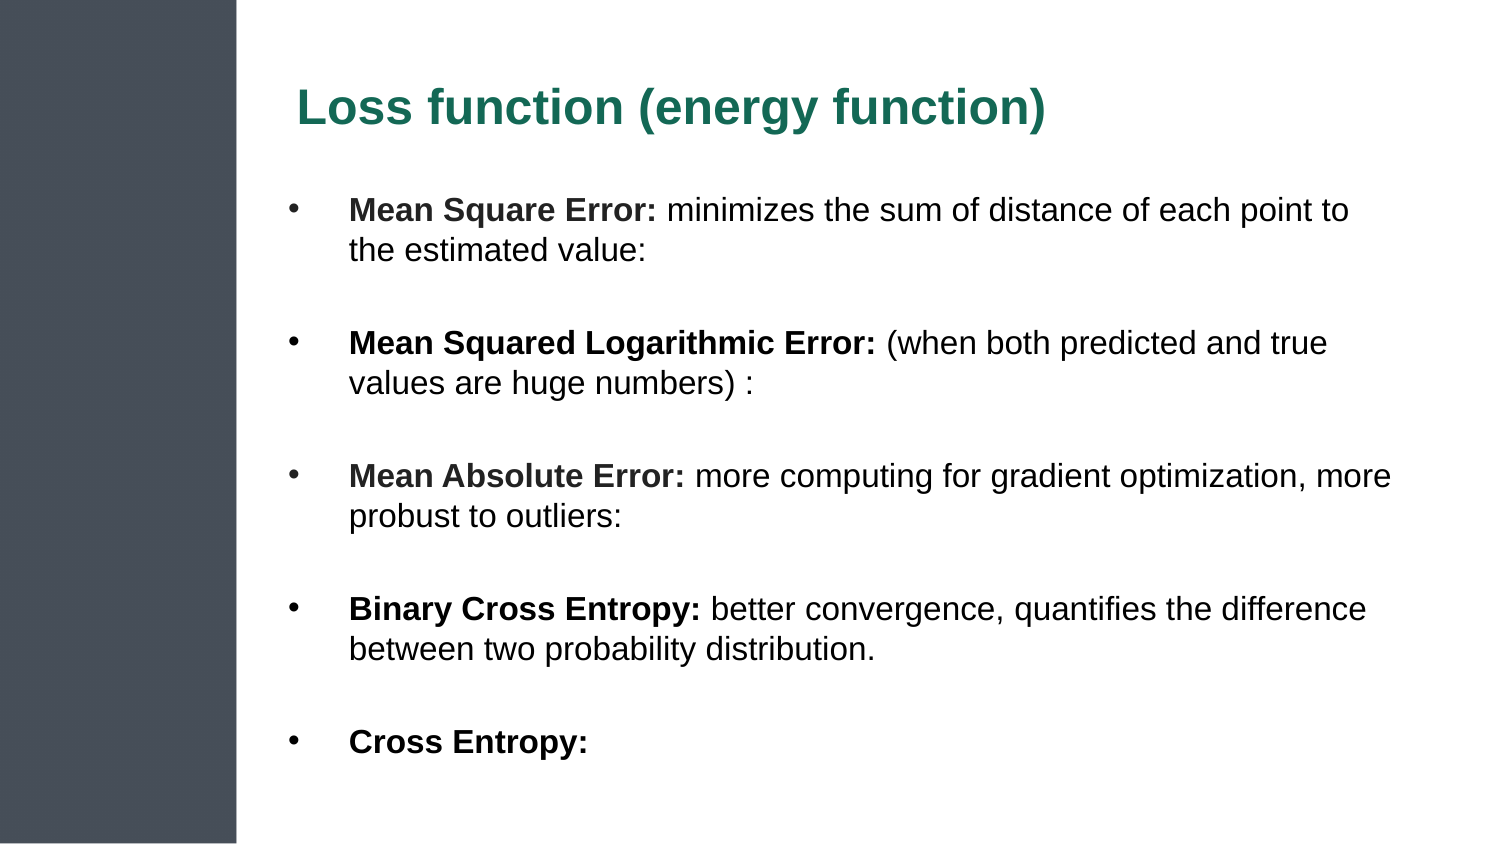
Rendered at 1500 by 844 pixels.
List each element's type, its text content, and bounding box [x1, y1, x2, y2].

title Loss function (energy function) [281, 33, 1425, 175]
picture [0, 0, 1500, 844]
